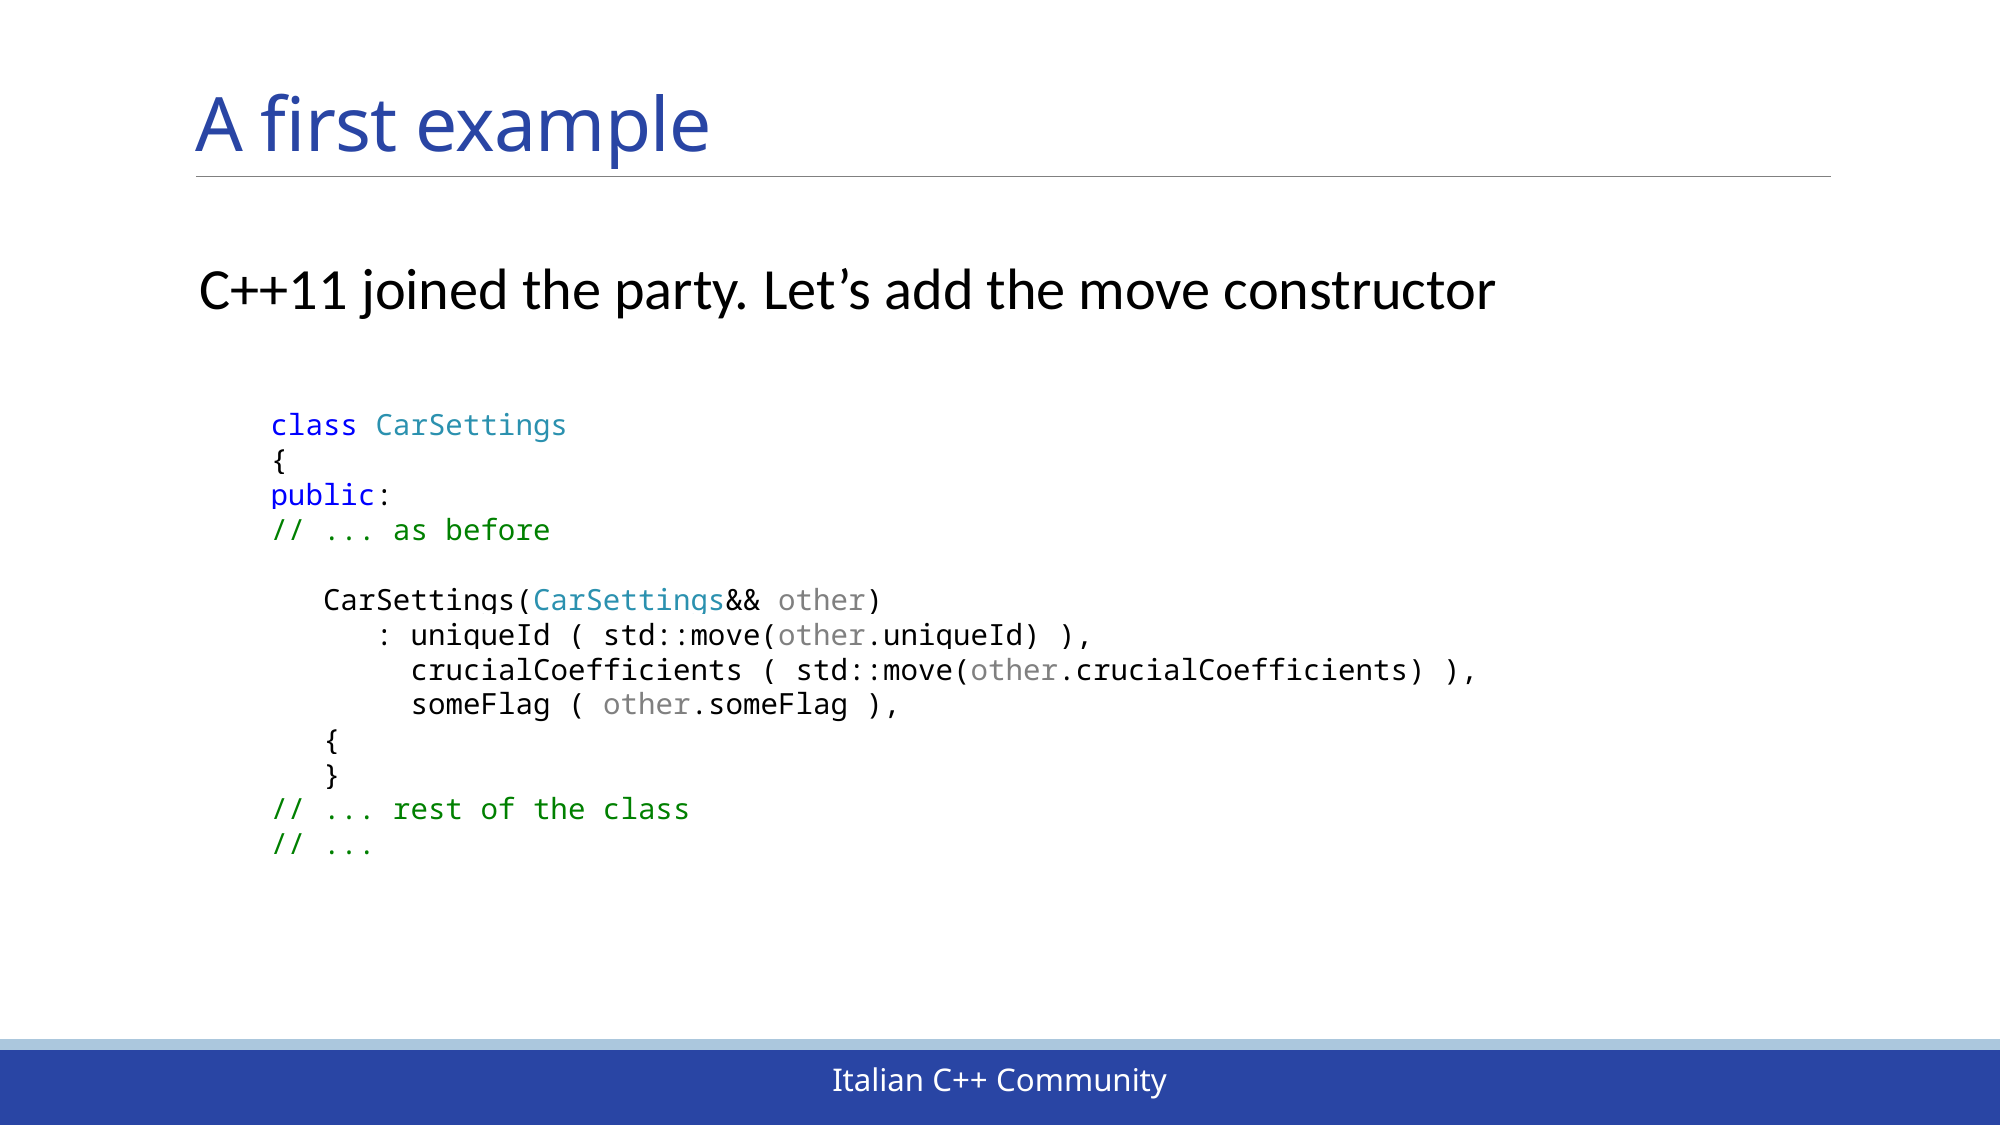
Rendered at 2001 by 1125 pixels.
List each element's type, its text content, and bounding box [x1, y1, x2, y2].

title A first example [180, 2, 1830, 175]
text_box C++11 joined the party. Let’s add the move constructor [184, 243, 1543, 329]
text_box class CarSettings { public: // ... as before CarSettings(CarSettings&& other) : uniqueId ( std::move(other.uniqueId) ), crucialCoefficients ( std::move(other.crucialCoefficients) ), someFlag ( other.someFlag ), { } // ... rest of the class // ... [255, 398, 1662, 868]
